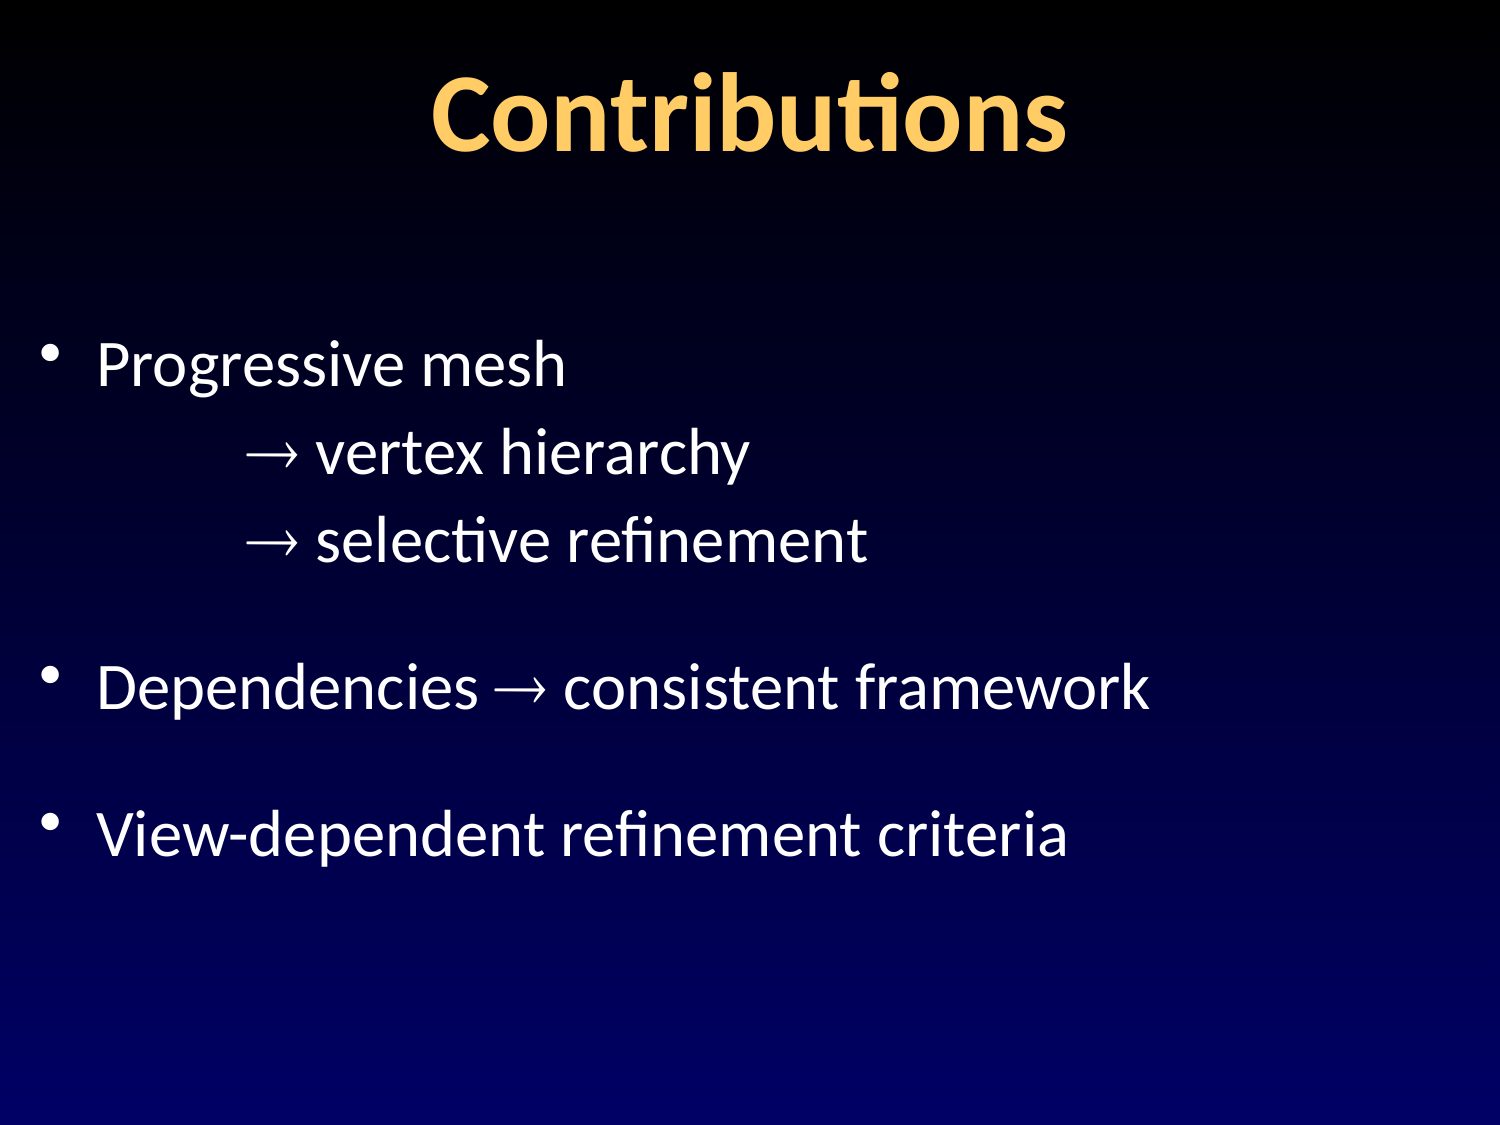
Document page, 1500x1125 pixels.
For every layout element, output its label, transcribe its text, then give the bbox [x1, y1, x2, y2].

list Progressive mesh  vertex hierarchy  selective refinement Dependencies  consistent framework View-dependent refinement criteria [24, 304, 1356, 1042]
title Contributions [24, 24, 1475, 188]
